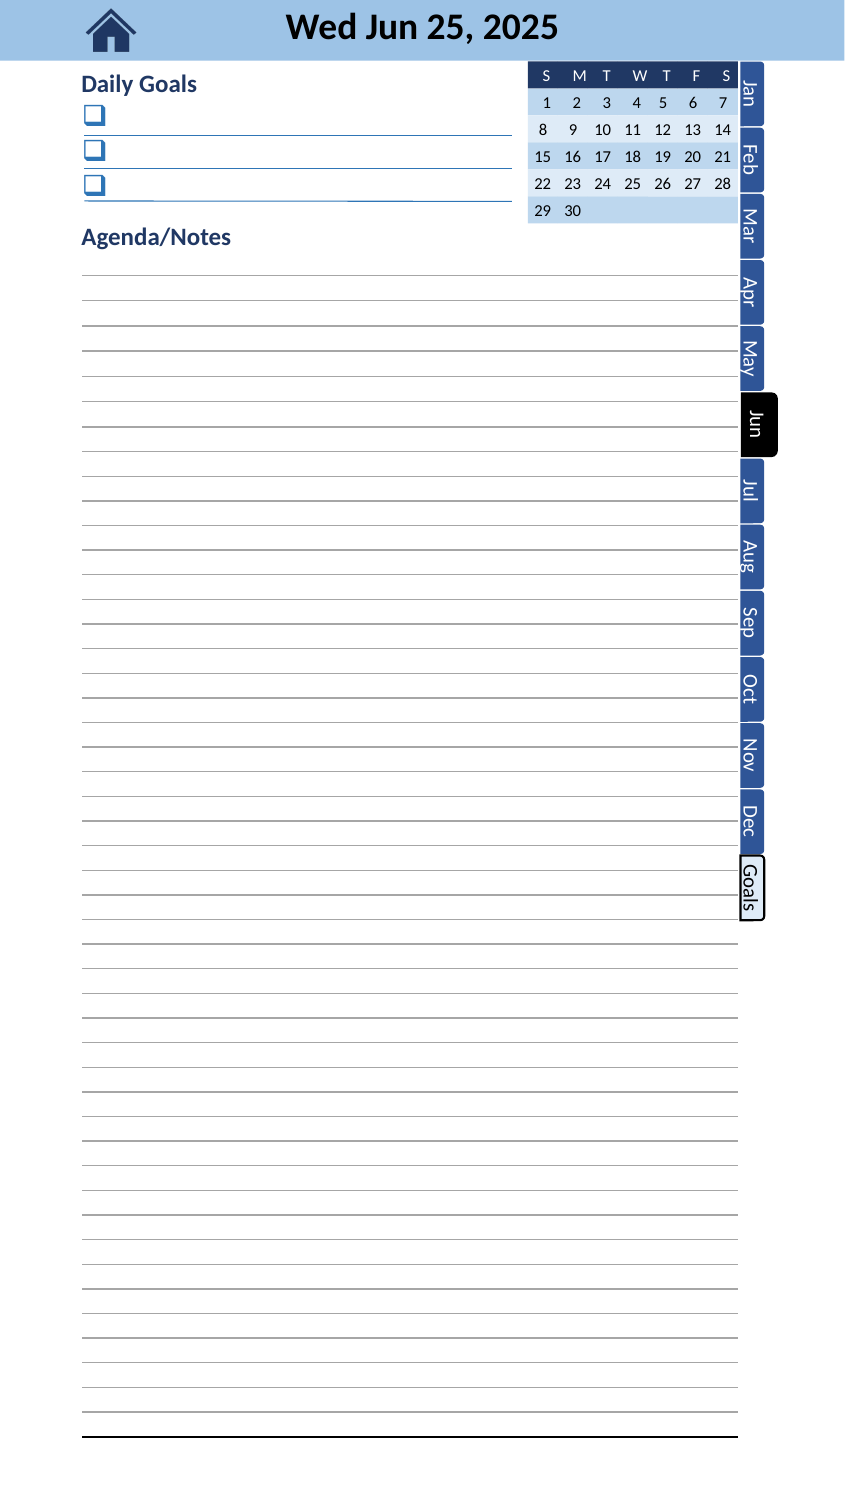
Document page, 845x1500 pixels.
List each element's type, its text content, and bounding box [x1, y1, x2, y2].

picture [82, 1, 140, 59]
list Wed Jun 25, 2025 [190, 0, 655, 61]
